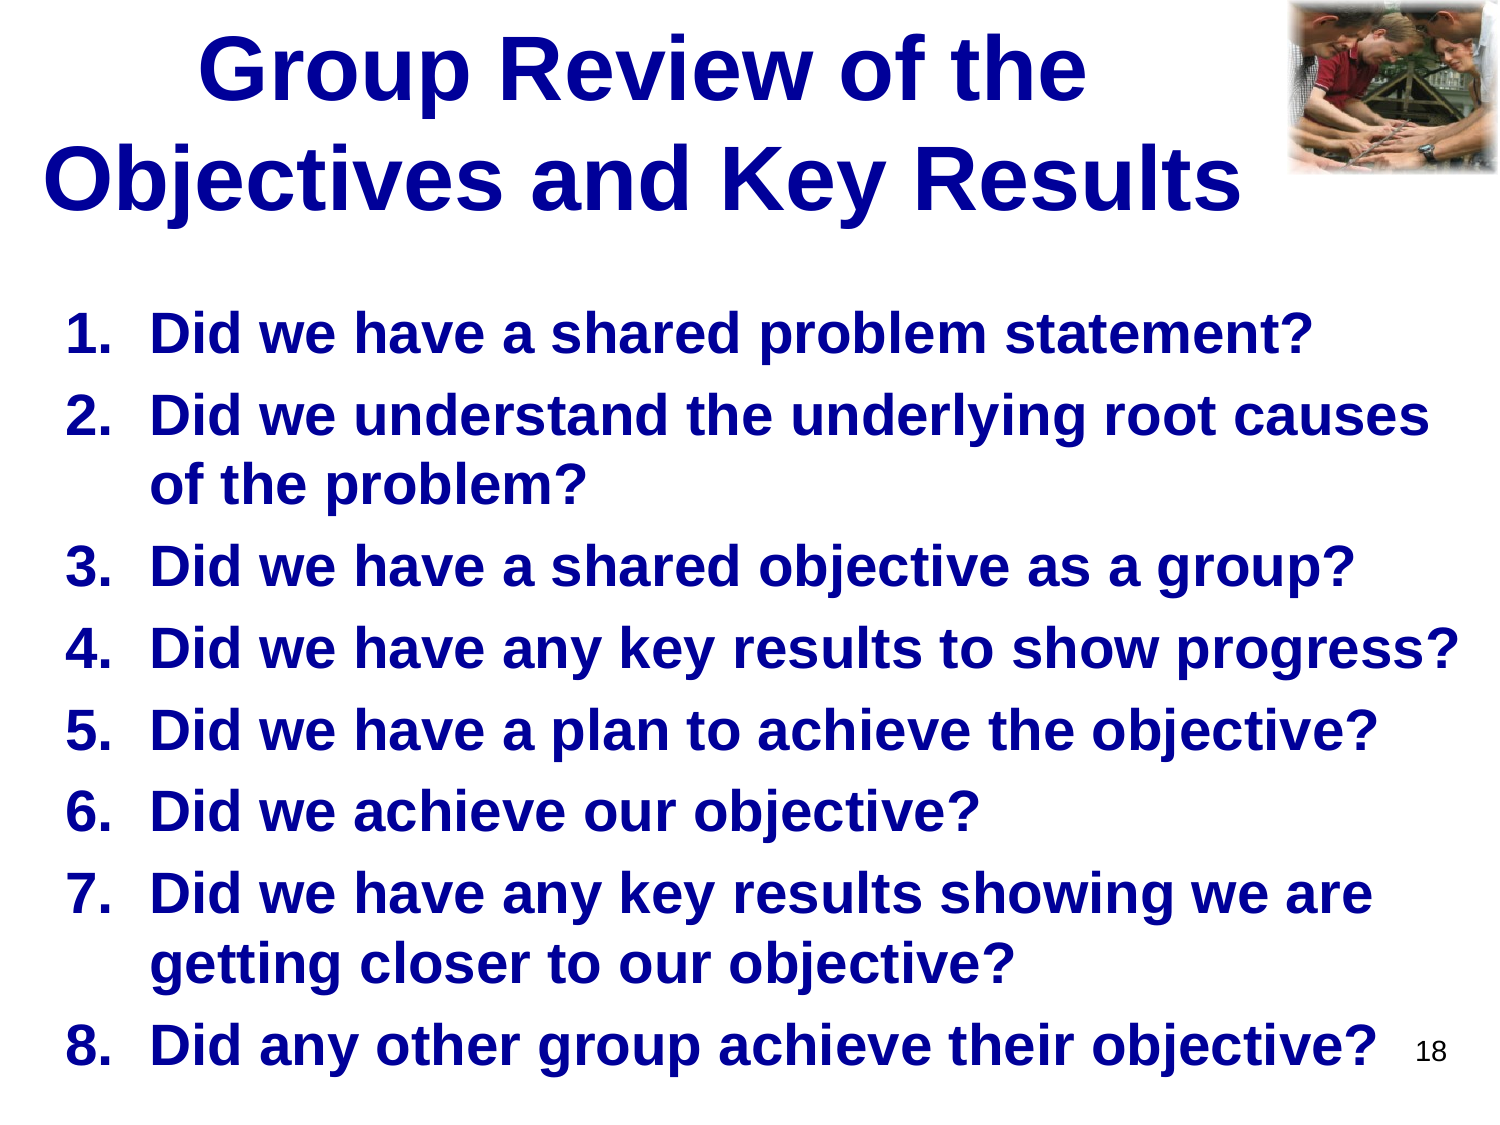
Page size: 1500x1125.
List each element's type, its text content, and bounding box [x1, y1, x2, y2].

list Did we have a shared problem statement? Did we understand the underlying root causes of the problem? Did we have a shared objective as a group? Did we have any key results to show progress? Did we have a plan to achieve the objective? Did we achieve our objective? Did we have any key results showing we are getting closer to our objective? Did any other group achieve their objective? [50, 287, 1500, 1125]
title Group Review of the Objectives and Key Results [0, 50, 1288, 188]
picture [1287, 0, 1500, 176]
slide_number 18 [1112, 1024, 1463, 1104]
